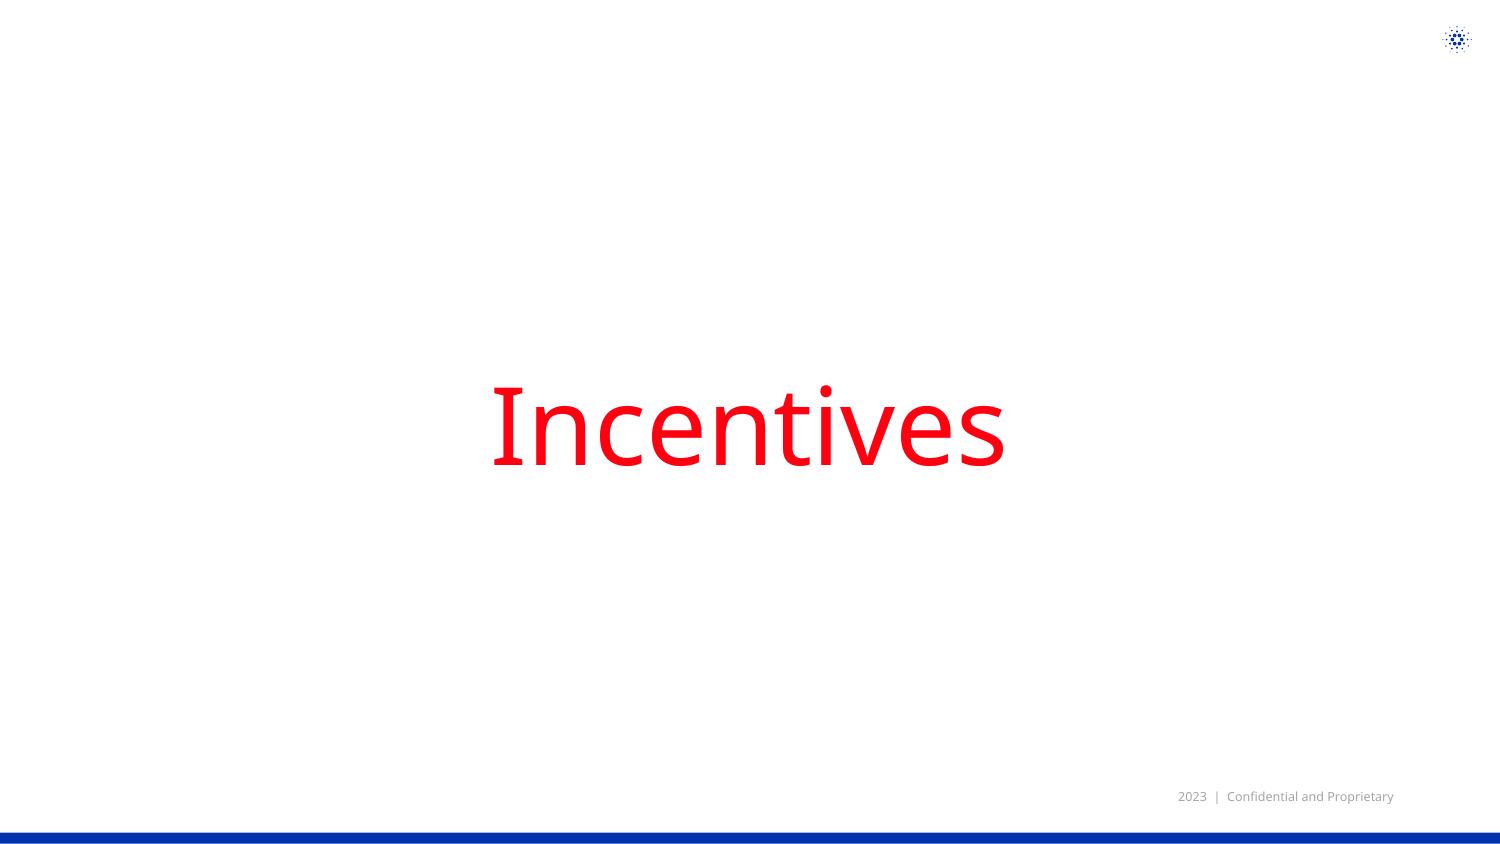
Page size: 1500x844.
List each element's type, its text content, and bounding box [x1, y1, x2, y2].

title Incentives [146, 279, 1354, 565]
picture [1442, 24, 1473, 54]
